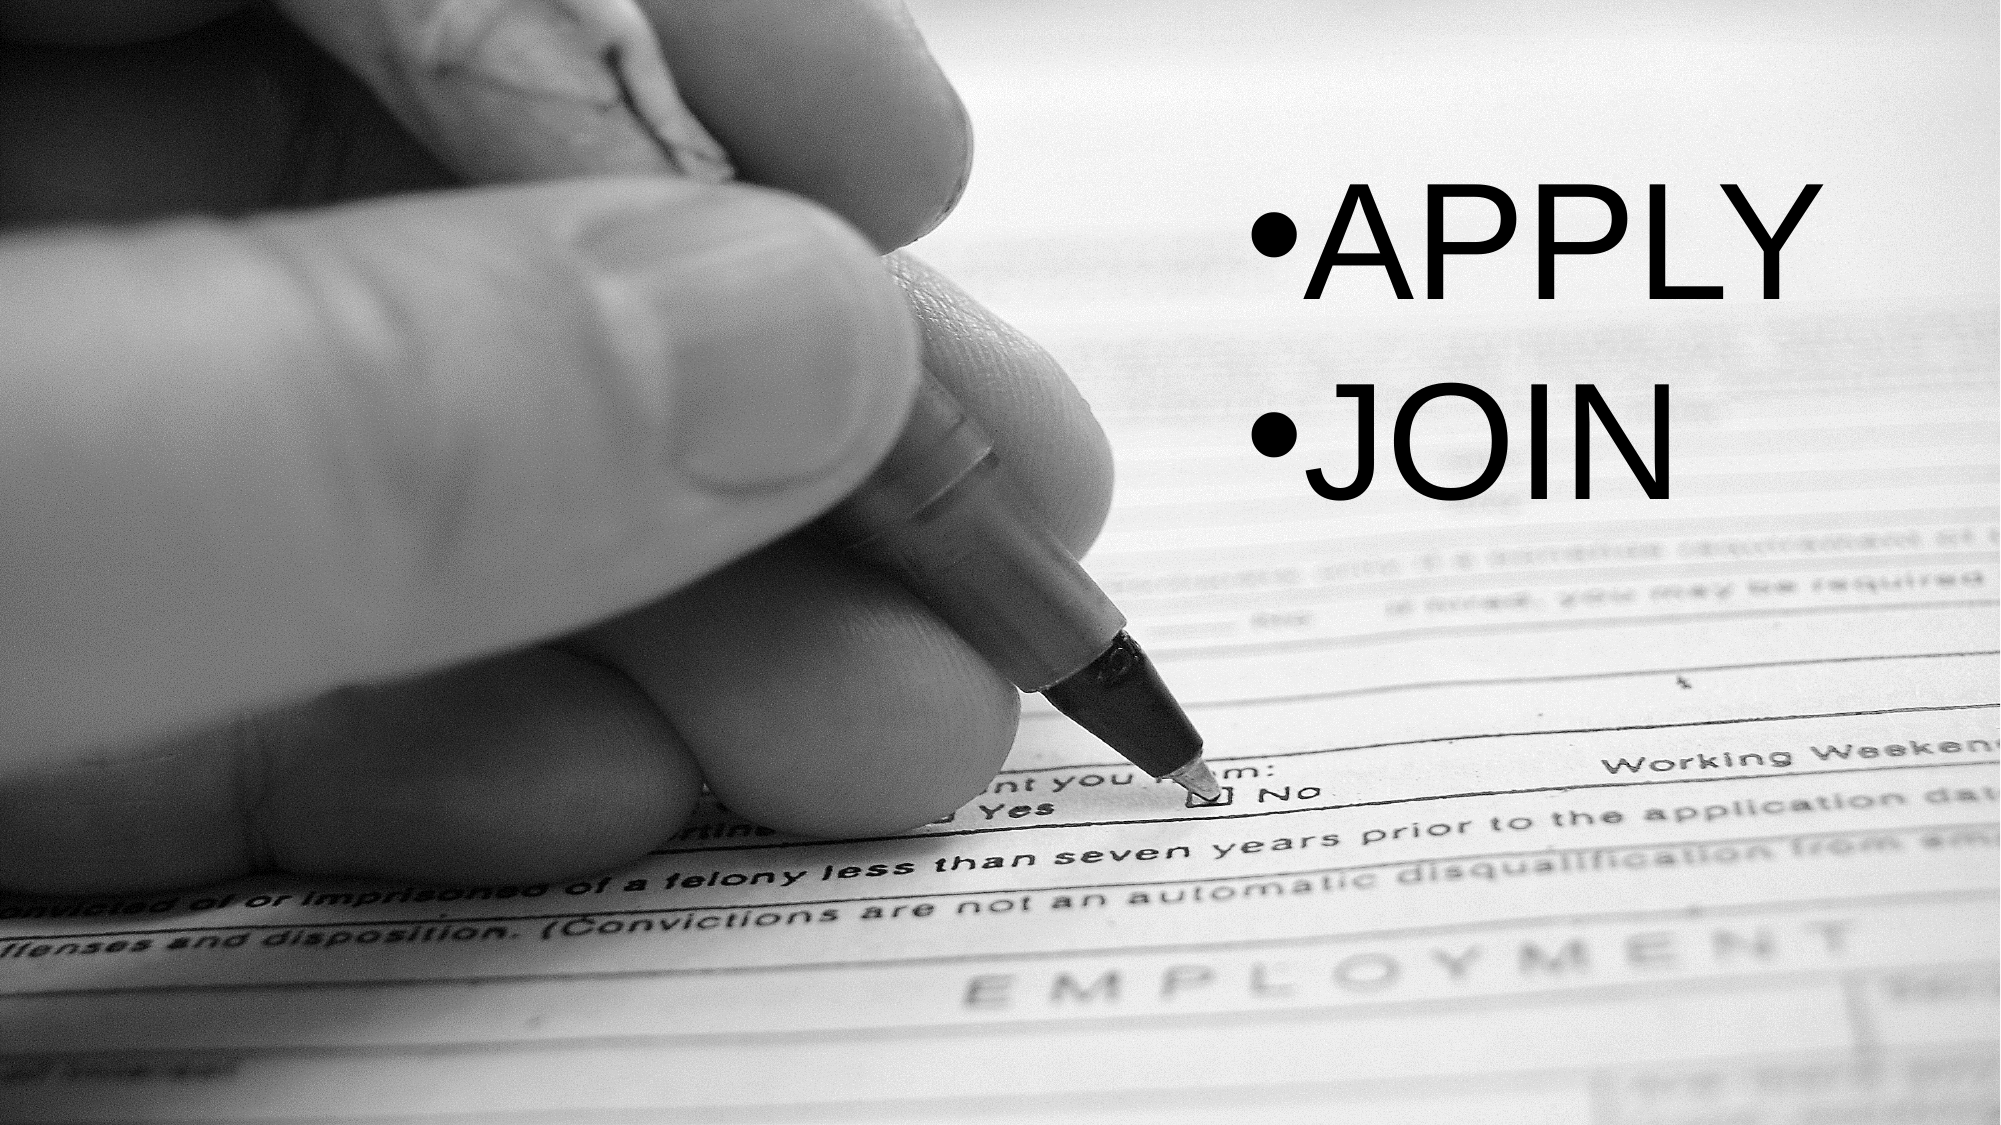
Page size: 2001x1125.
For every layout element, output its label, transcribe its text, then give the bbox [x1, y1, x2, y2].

picture [0, 0, 2001, 1125]
text_box APPLY JOIN [1237, 125, 1837, 541]
